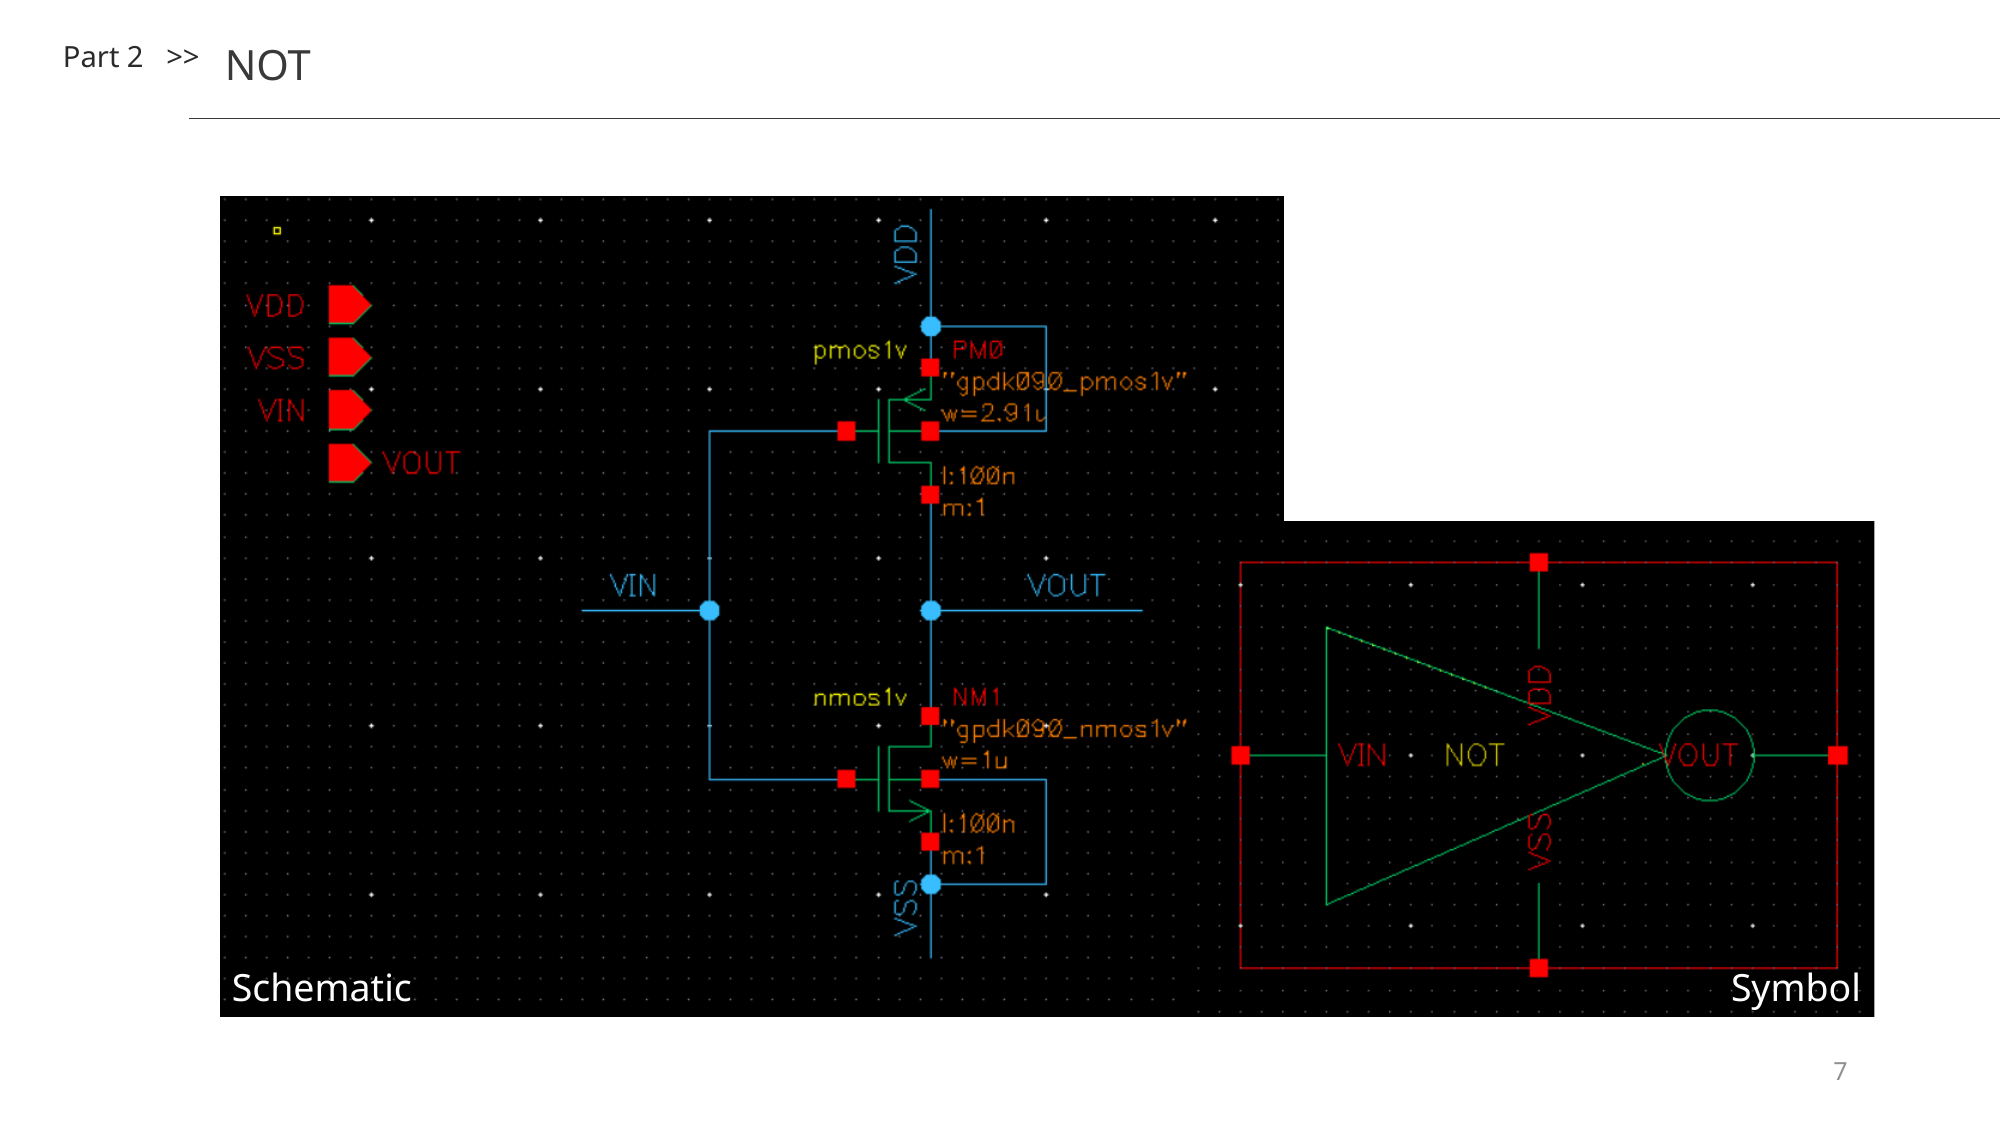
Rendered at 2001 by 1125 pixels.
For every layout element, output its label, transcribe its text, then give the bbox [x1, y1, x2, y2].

text_box NOT [210, 31, 654, 97]
slide_number 7 [1412, 1042, 1863, 1103]
picture [220, 196, 1875, 1017]
text_box Part 2 >> [48, 30, 215, 81]
